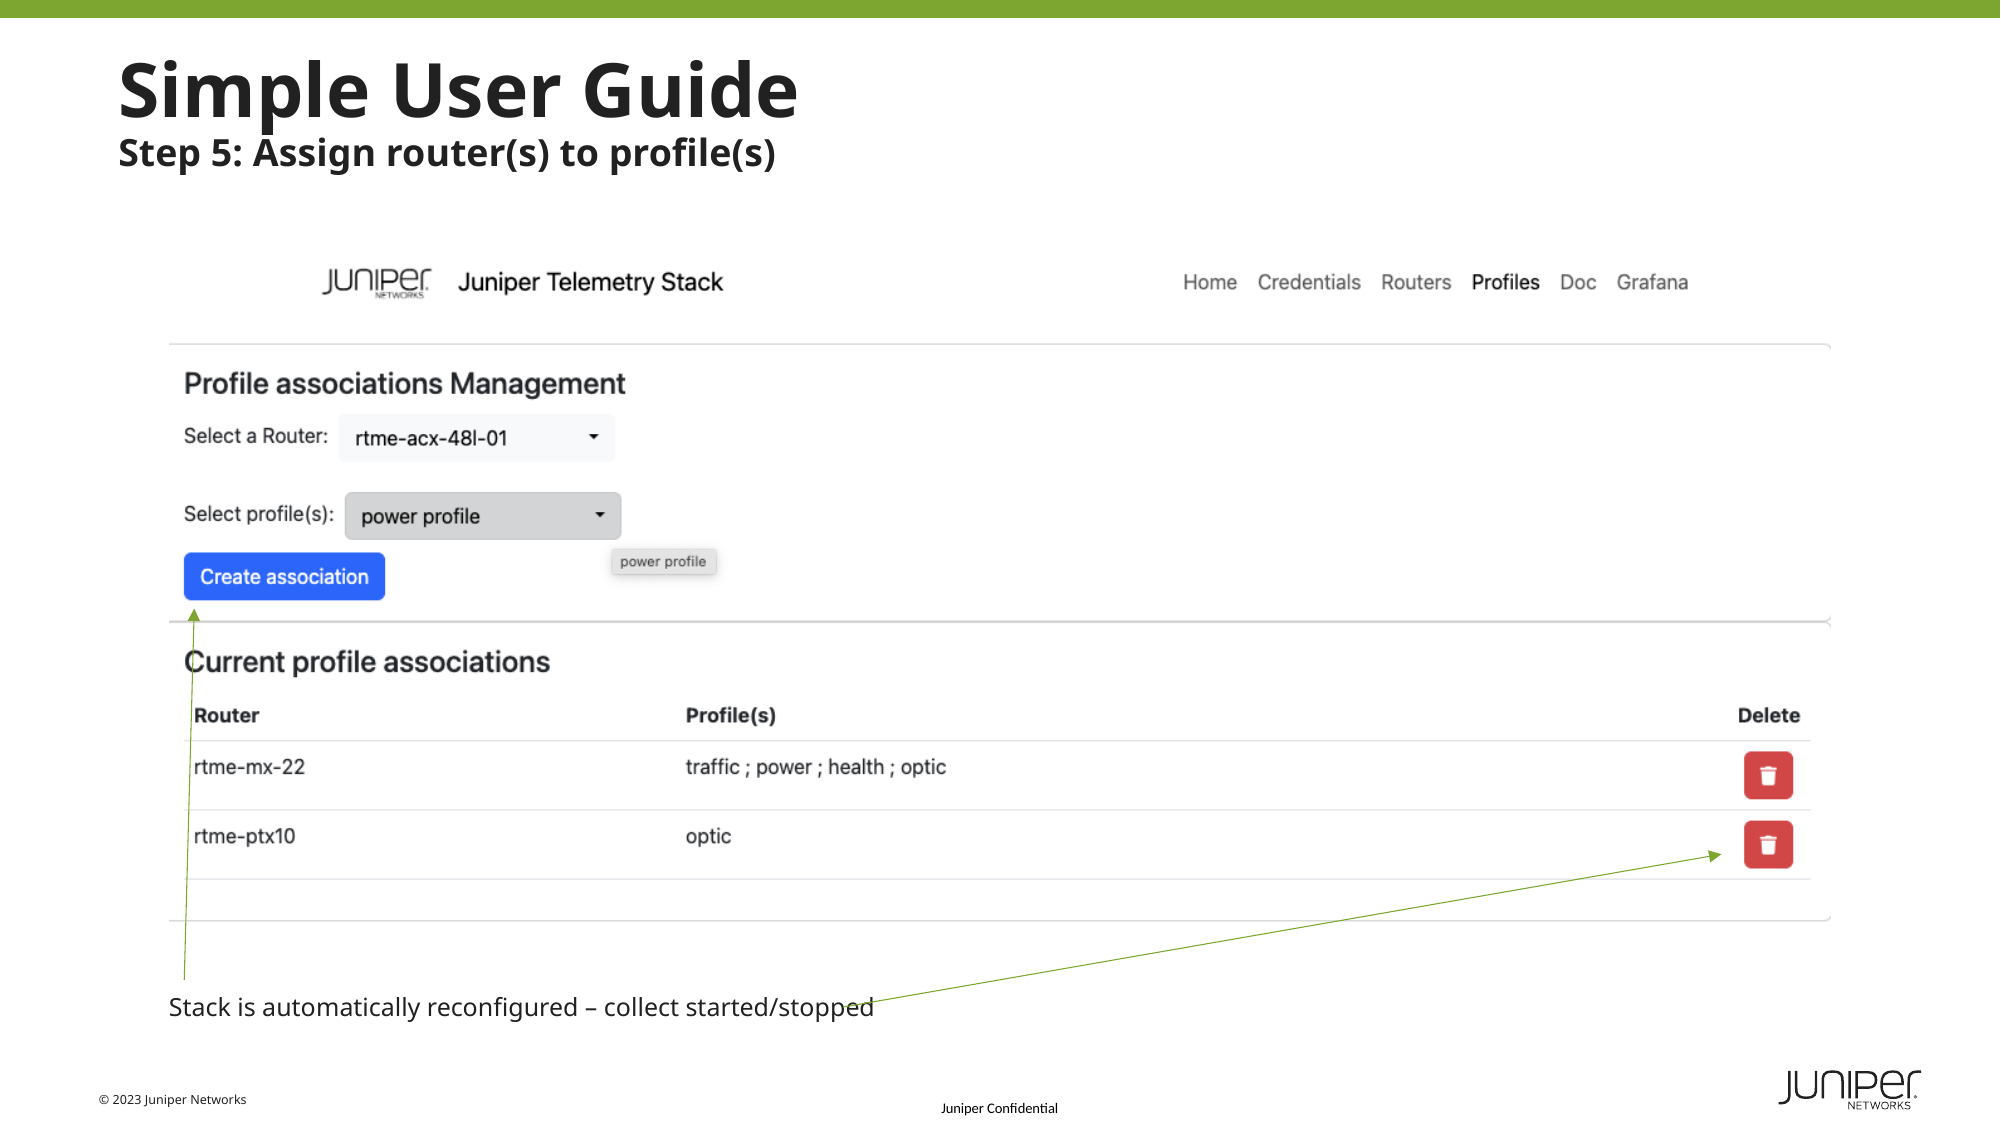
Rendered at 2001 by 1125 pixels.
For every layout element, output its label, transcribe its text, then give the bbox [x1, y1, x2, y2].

picture [168, 224, 1831, 958]
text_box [842, 854, 1722, 1008]
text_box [184, 608, 195, 980]
text_box Simple User Guide Step 5: Assign router(s) to profile(s) [118, 0, 1935, 175]
text_box Stack is automatically reconfigured – collect started/stopped [168, 991, 943, 1022]
